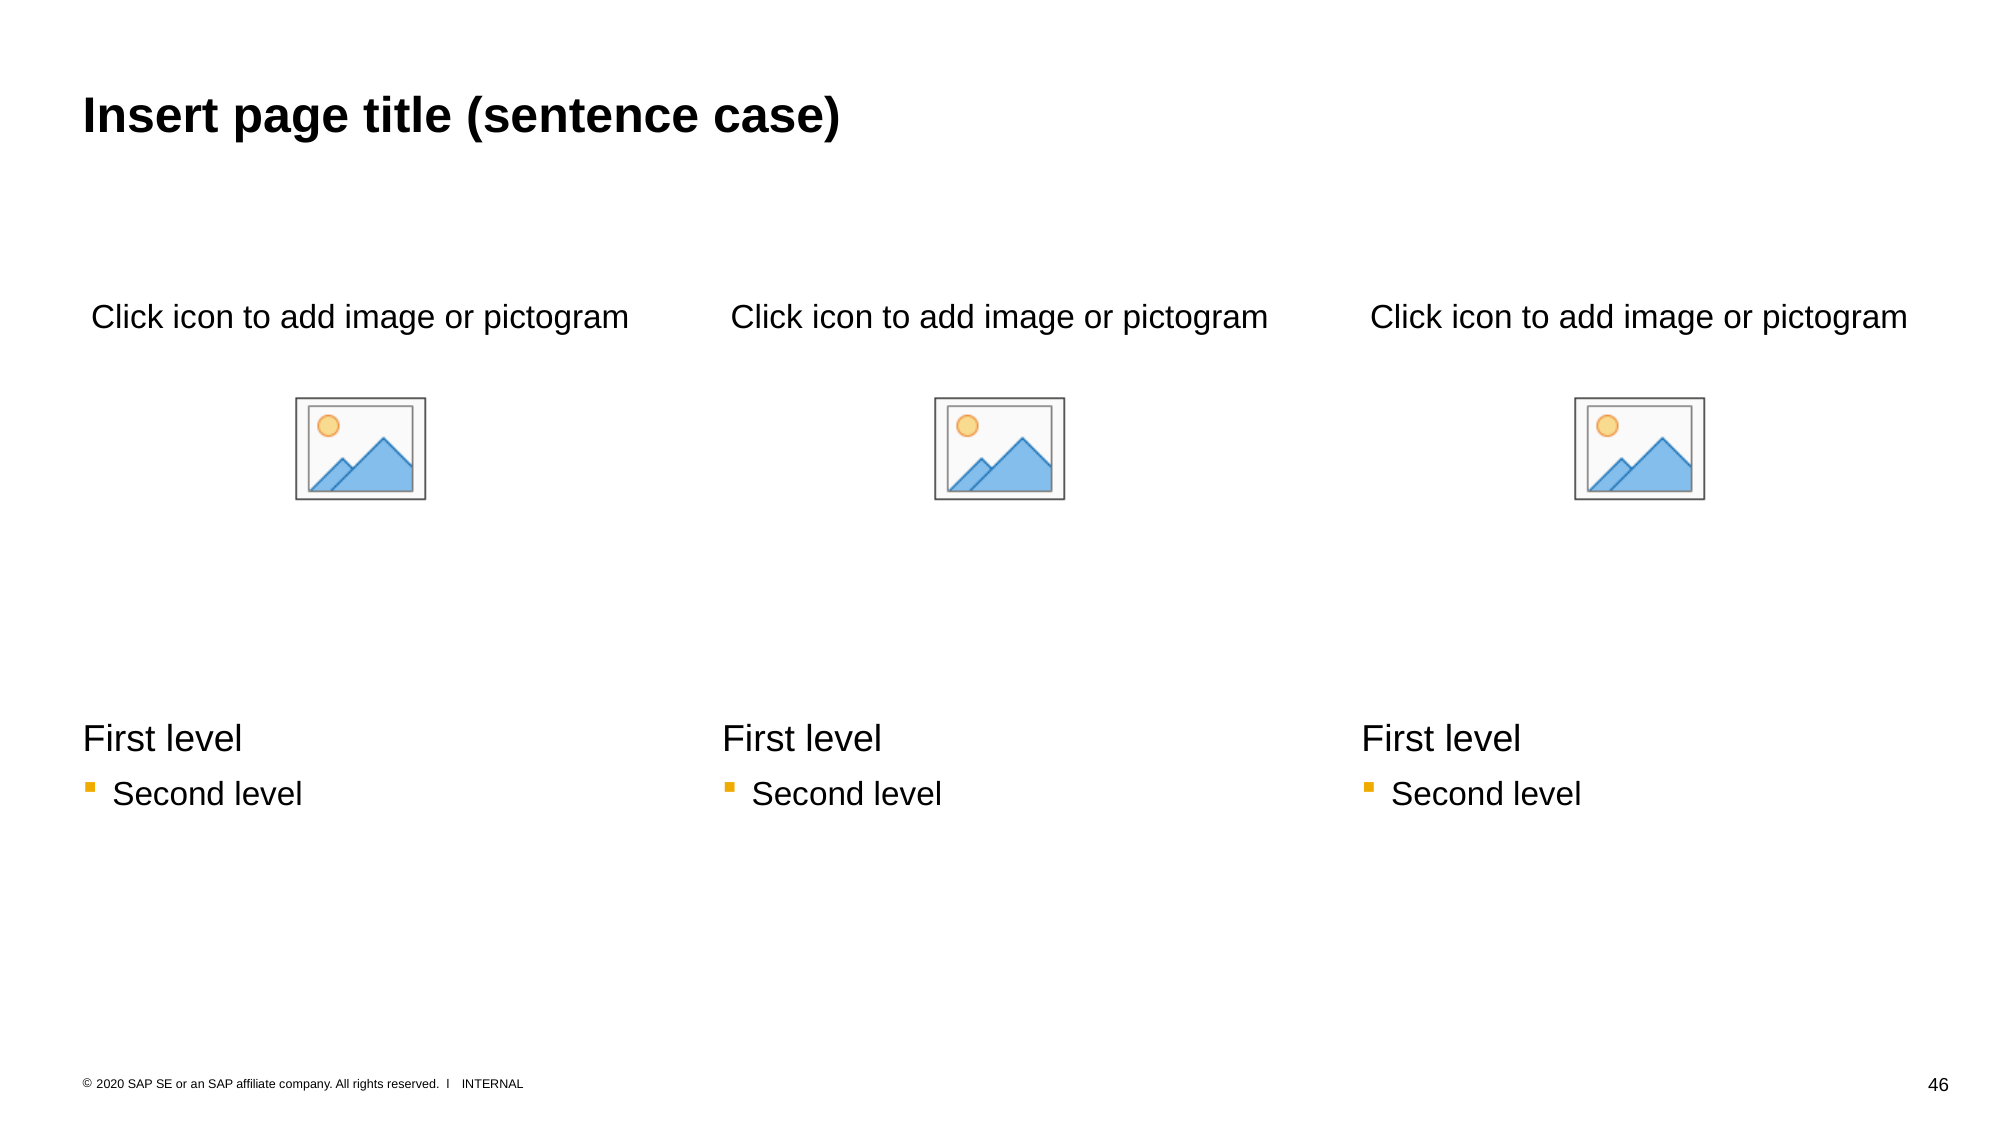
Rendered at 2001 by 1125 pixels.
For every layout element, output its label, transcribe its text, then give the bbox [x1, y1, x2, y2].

title Insert page title (sentence case) [82, 82, 1918, 144]
picture [82, 265, 640, 633]
list First level Second level [722, 714, 1279, 1040]
list First level Second level [1361, 714, 1918, 1040]
picture [721, 265, 1279, 633]
picture [1361, 265, 1918, 633]
list First level Second level [82, 714, 639, 1040]
